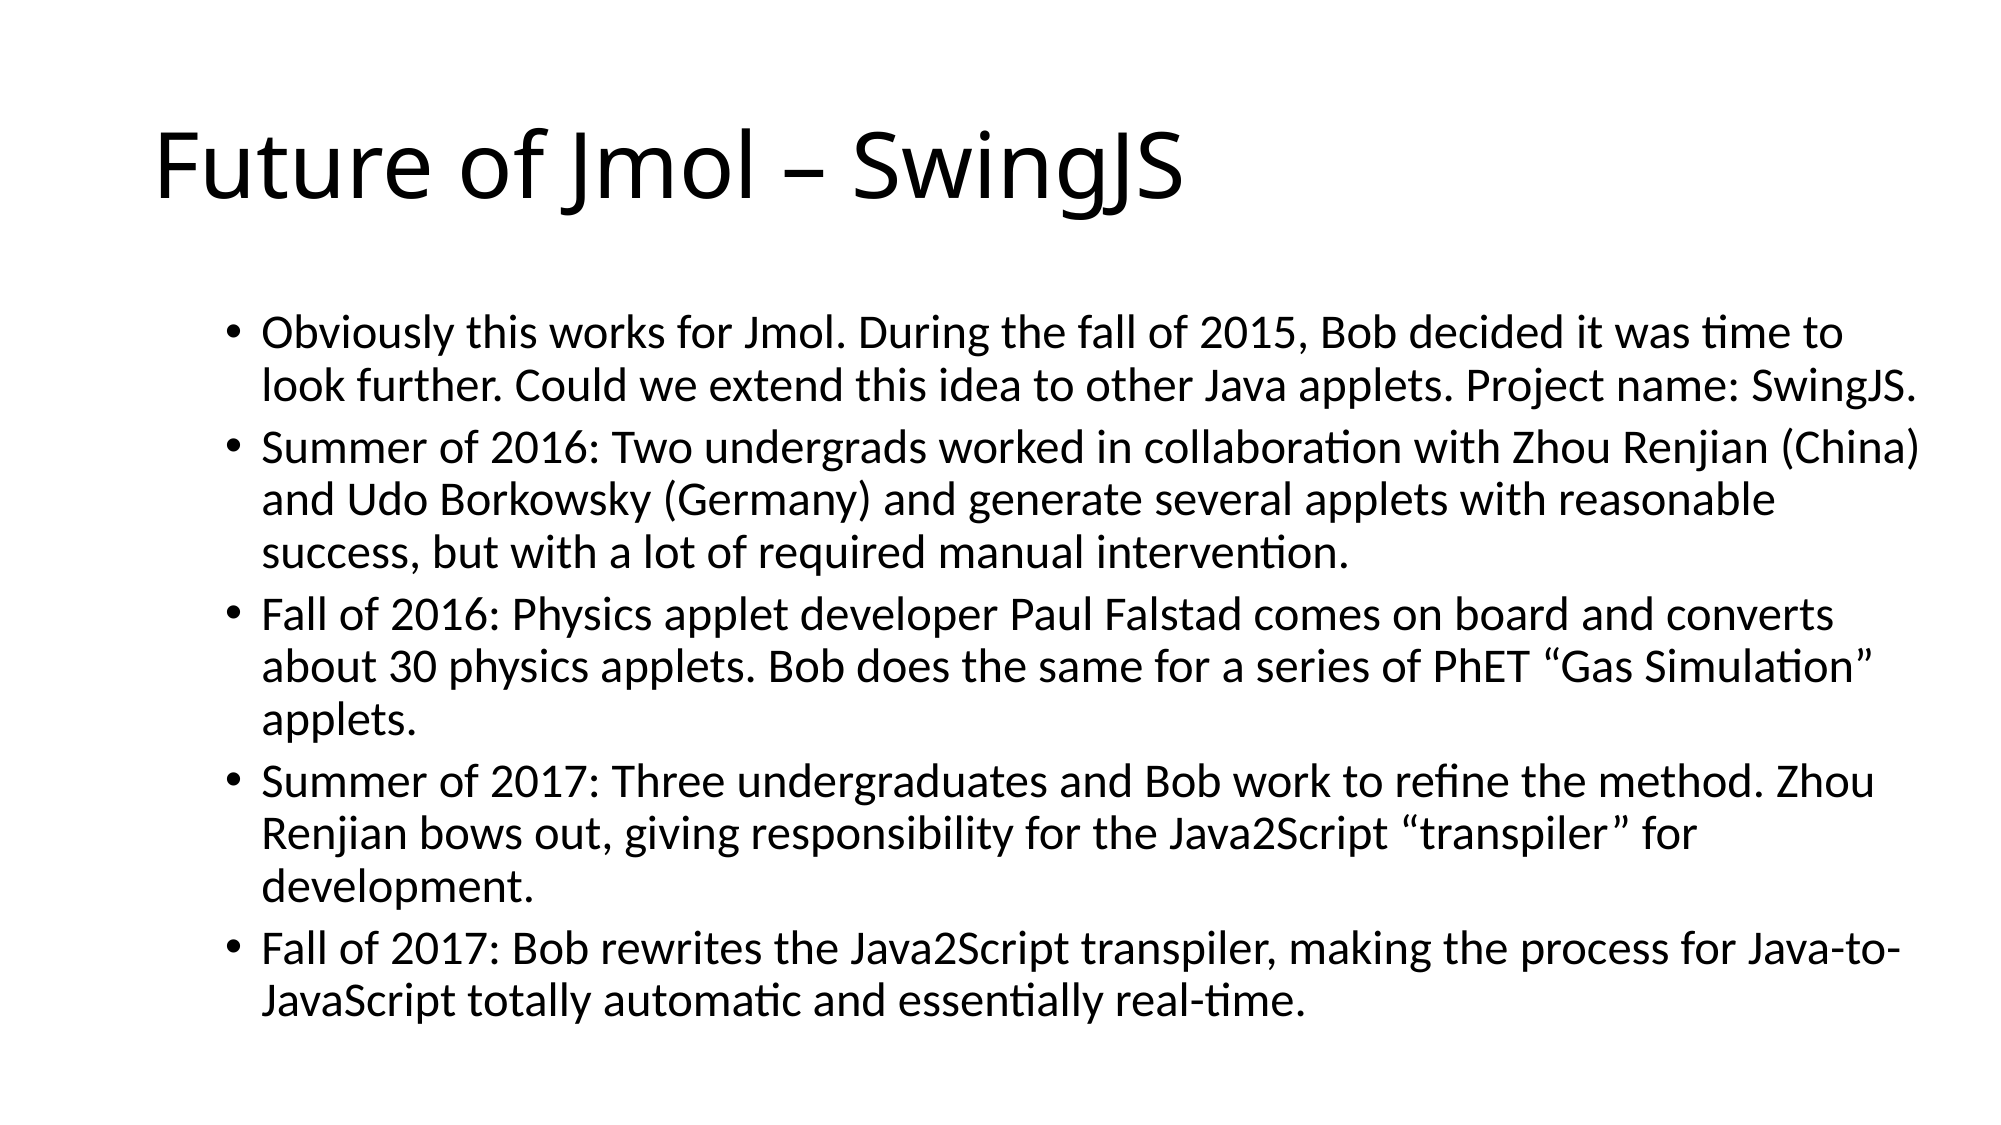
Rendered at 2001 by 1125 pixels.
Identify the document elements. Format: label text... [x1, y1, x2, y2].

title Future of Jmol – SwingJS [137, 59, 1863, 278]
list Obviously this works for Jmol. During the fall of 2015, Bob decided it was time to look further. Could we extend this idea to other Java applets. Project name: SwingJS. Summer of 2016: Two undergrads worked in collaboration with Zhou Renjian (China) and Udo Borkowsky (Germany) and generate several applets with reasonable success, but with a lot of required manual intervention. Fall of 2016: Physics applet developer Paul Falstad comes on board and converts about 30 physics applets. Bob does the same for a series of PhET “Gas Simulation” applets. Summer of 2017: Three undergraduates and Bob work to refine the method. Zhou Renjian bows out, giving responsibility for the Java2Script “transpiler” for development. Fall of 2017: Bob rewrites the Java2Script transpiler, making the process for Java-to-JavaScript totally automatic and essentially real-time. [137, 299, 1945, 1084]
